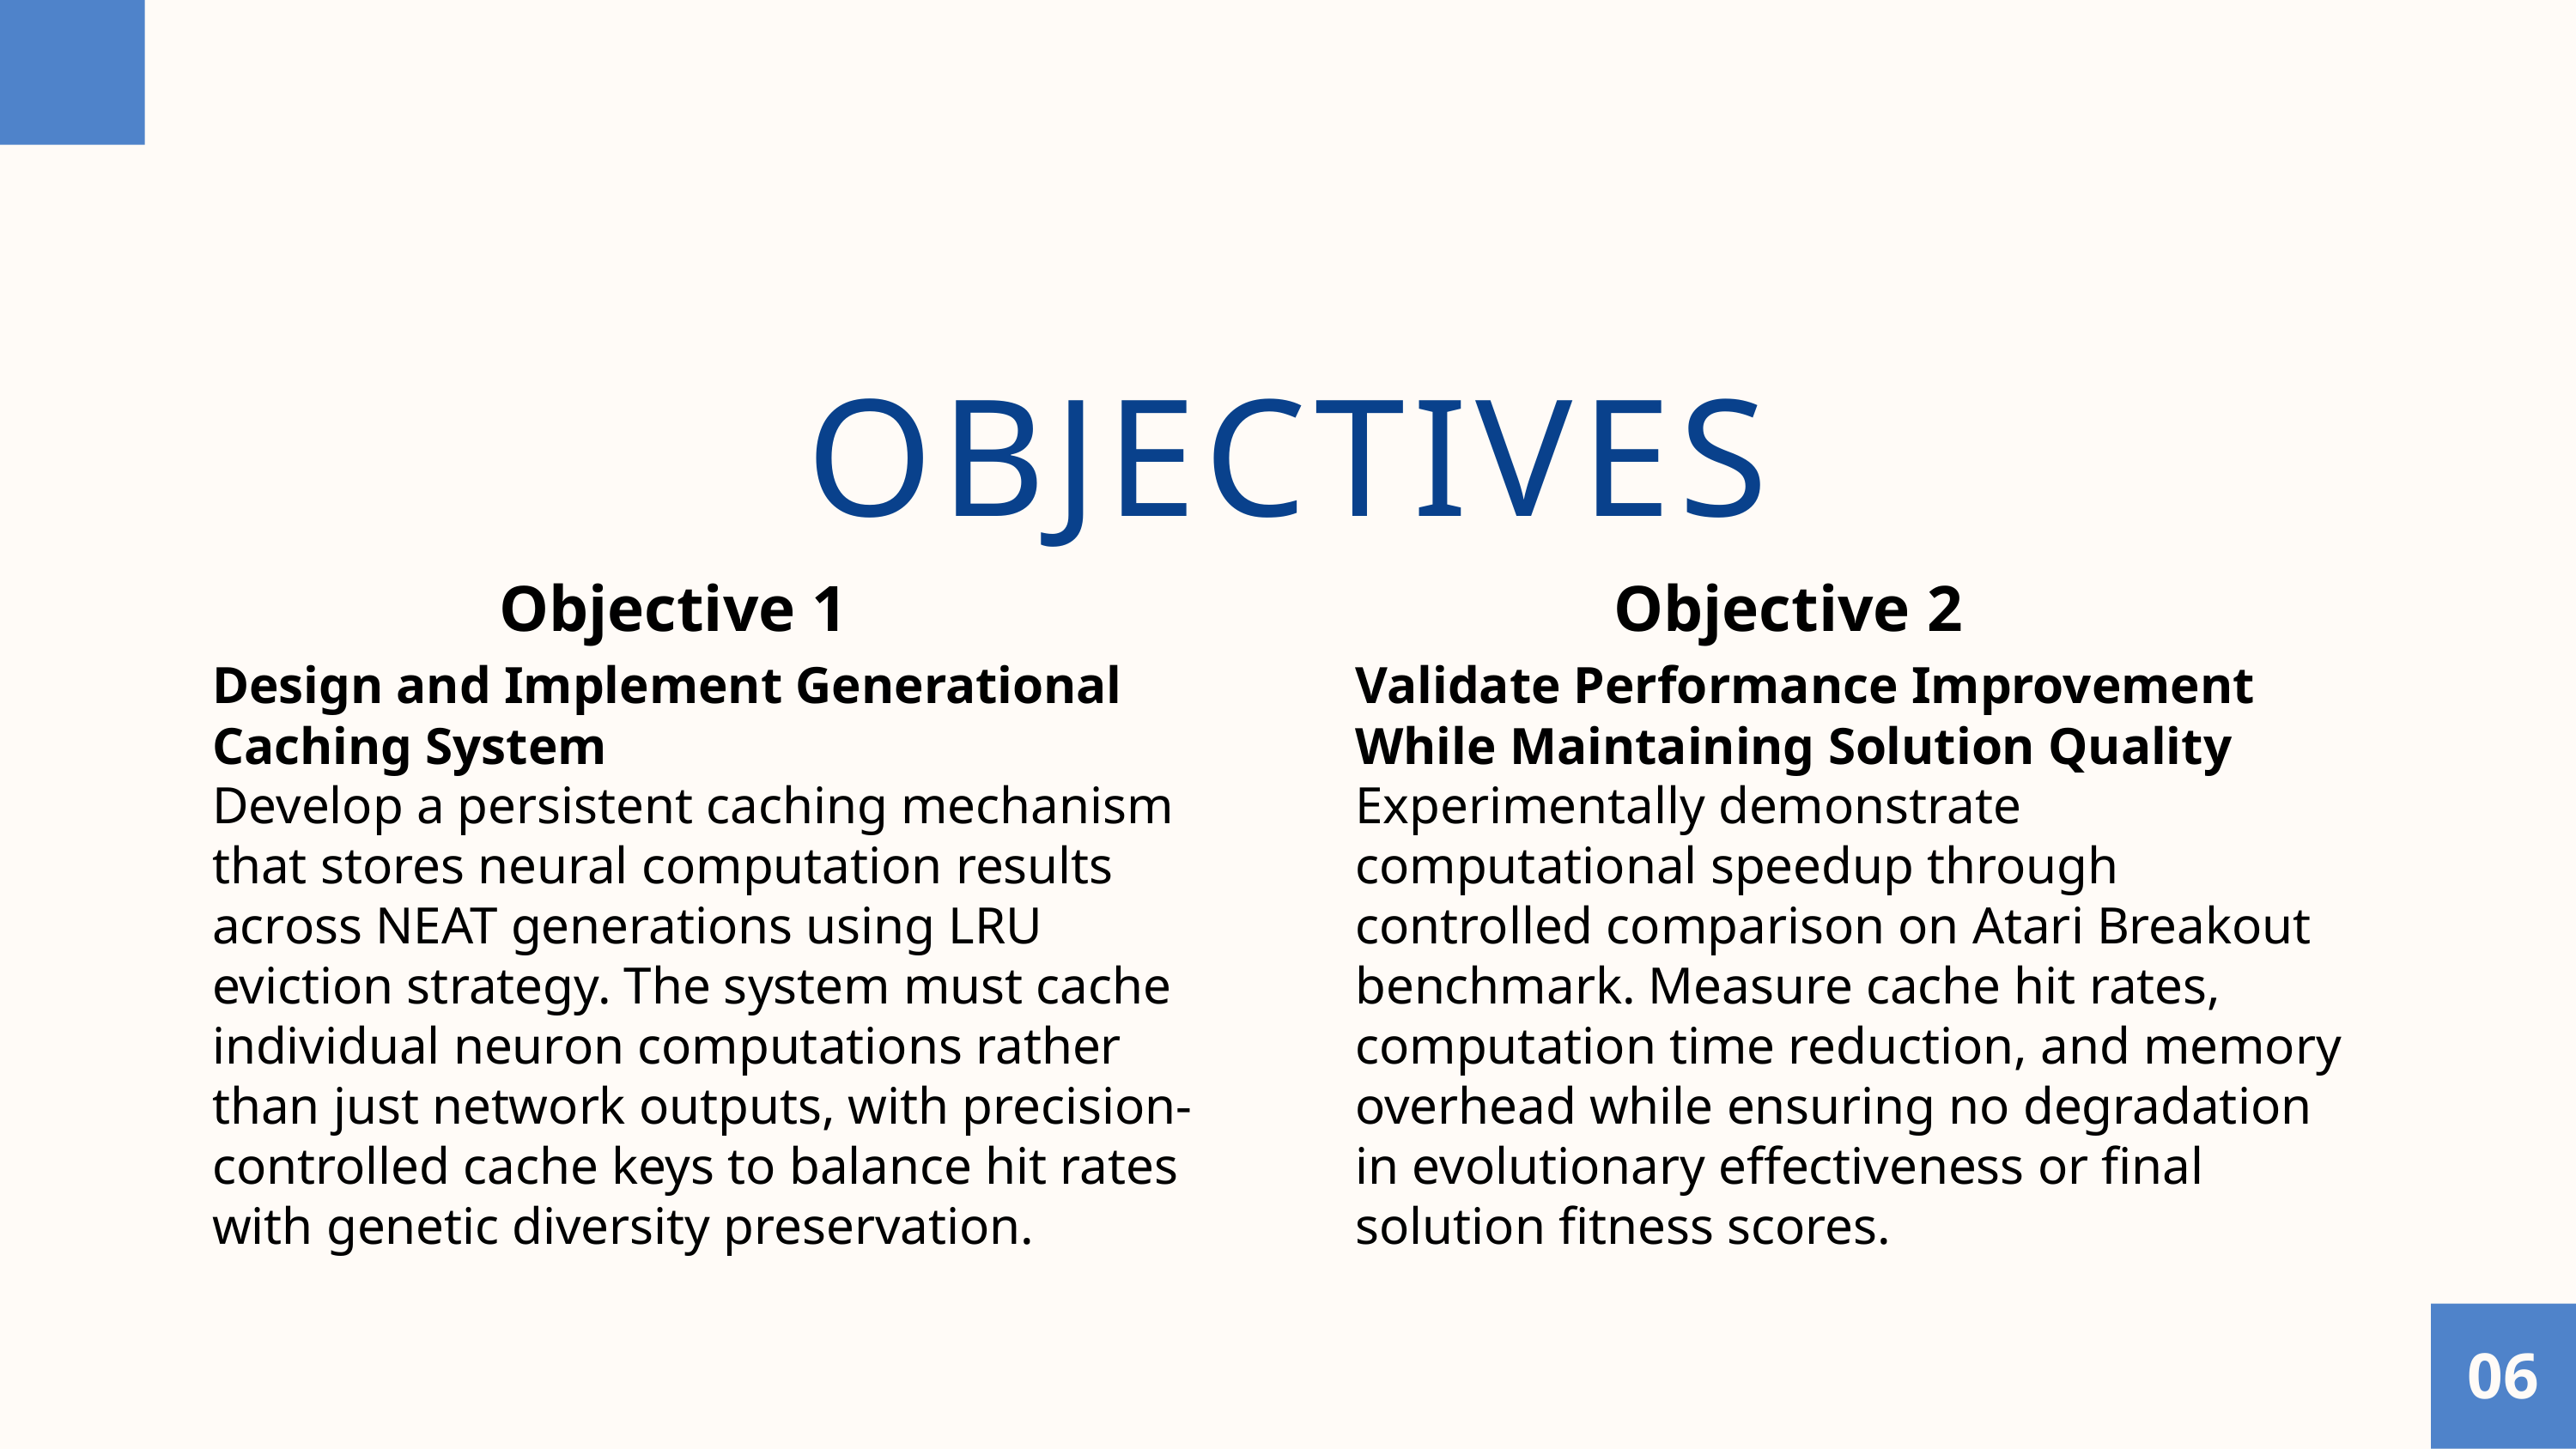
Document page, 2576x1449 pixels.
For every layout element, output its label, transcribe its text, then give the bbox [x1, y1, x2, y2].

text_box Objective 2 [1510, 580, 2066, 644]
text_box OBJECTIVES [144, 386, 2432, 549]
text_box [2430, 1303, 2576, 1449]
text_box Objective 1 [396, 580, 951, 644]
text_box Design and Implement Generational Caching System Develop a persistent caching mechanism that stores neural computation results across NEAT generations using LRU eviction strategy. The system must cache individual neuron computations rather than just network outputs, with precision-controlled cache keys to balance hit rates with genetic diversity preservation. [212, 653, 1230, 1255]
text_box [0, 0, 145, 145]
text_box Validate Performance Improvement While Maintaining Solution Quality Experimentally demonstrate computational speedup through controlled comparison on Atari Breakout benchmark. Measure cache hit rates, computation time reduction, and memory overhead while ensuring no degradation in evolutionary effectiveness or final solution fitness scores. [1355, 653, 2364, 1255]
